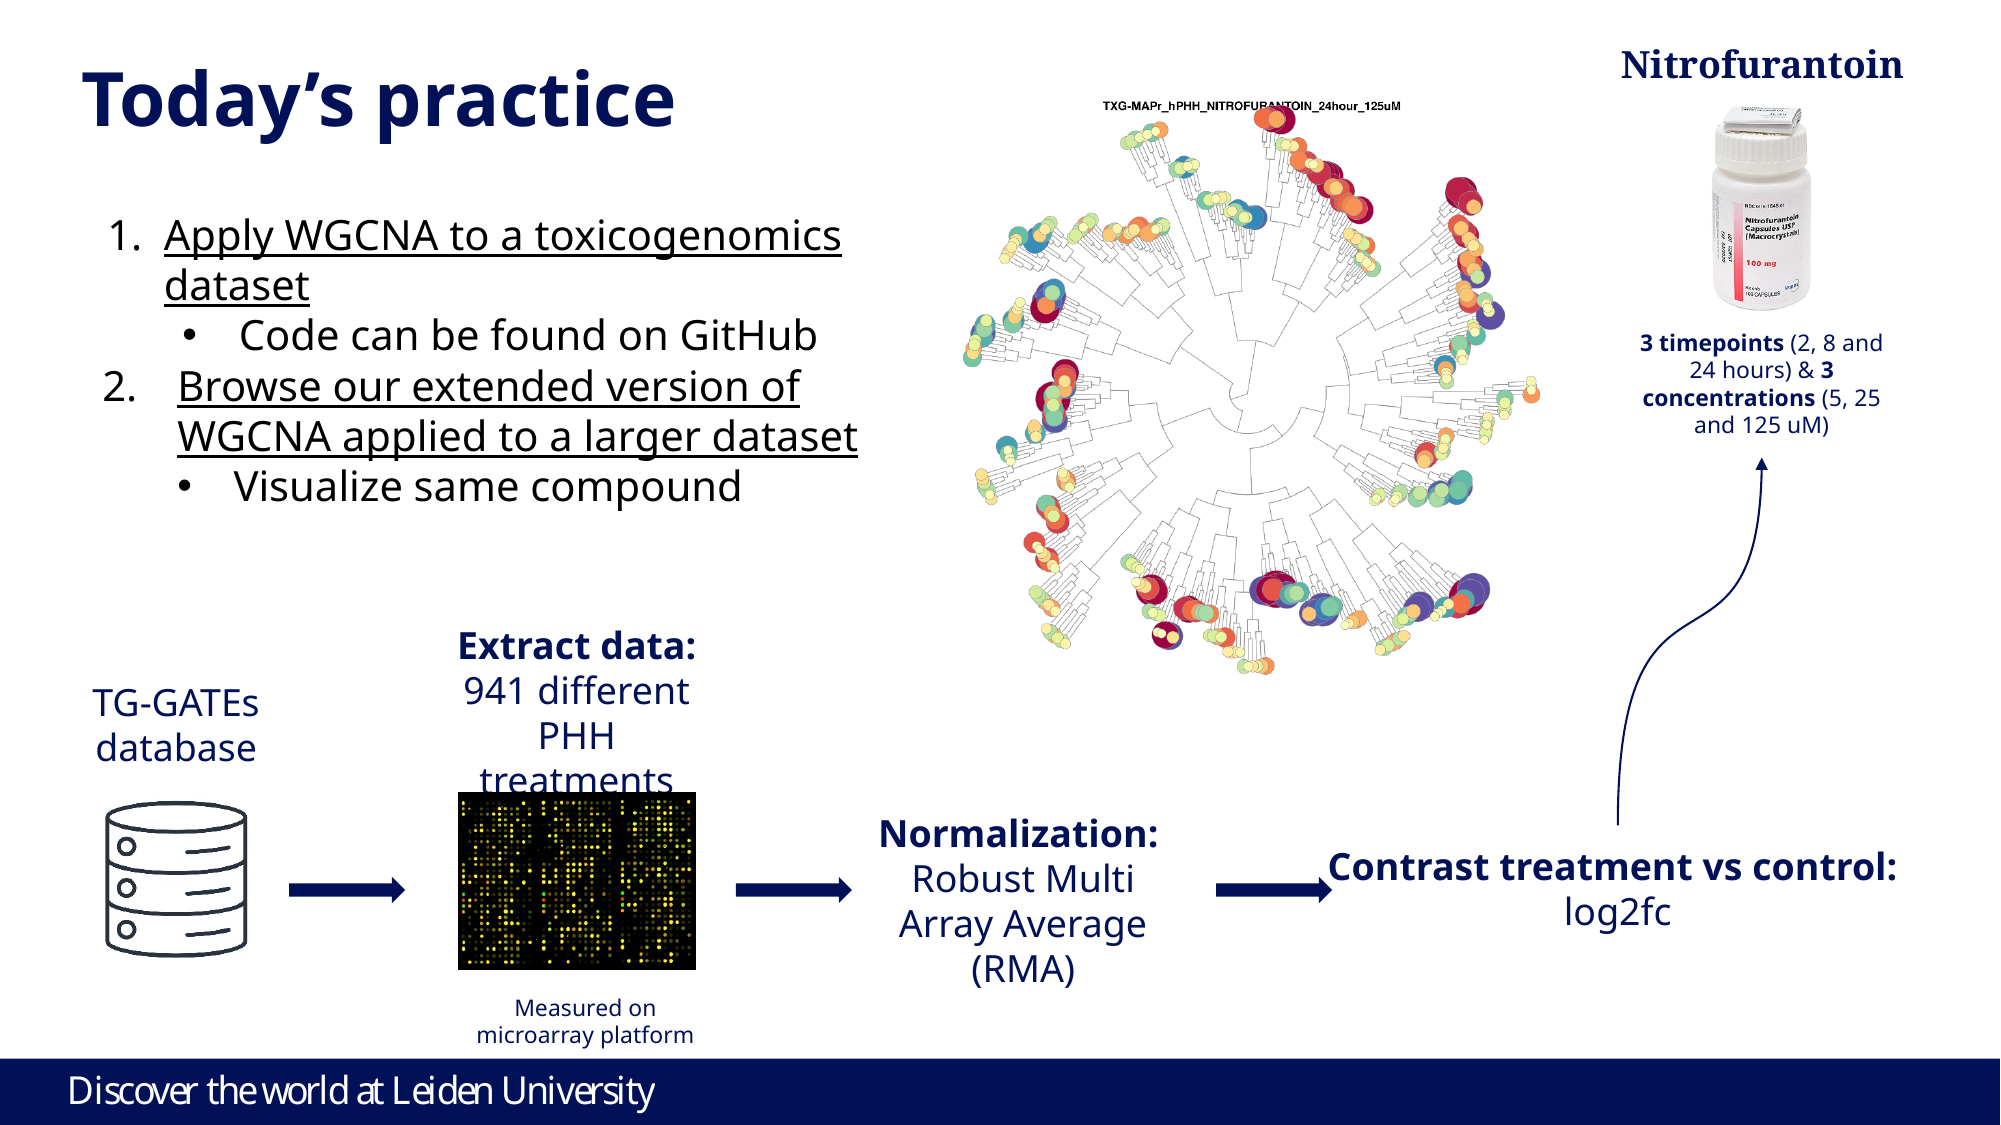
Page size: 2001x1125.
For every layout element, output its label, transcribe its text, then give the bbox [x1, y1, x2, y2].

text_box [31, 661, 321, 977]
text_box Contrast treatment vs control: log2fc [1301, 825, 1934, 869]
text_box Apply WGCNA to a toxicogenomics dataset Code can be found on GitHub [87, 189, 950, 355]
picture [957, 97, 1546, 686]
text_box Browse our extended version of WGCNA applied to a larger dataset Visualize same compound [87, 352, 886, 518]
text_box [1213, 874, 1335, 906]
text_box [423, 604, 731, 1020]
text_box [1675, 427, 2000, 488]
text_box [735, 874, 855, 906]
text_box [325, 874, 408, 906]
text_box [1505, 569, 1874, 714]
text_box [1591, 23, 1934, 355]
title Today’s practice [66, 66, 1586, 138]
text_box Normalization: Robust Multi Array Average (RMA) [852, 792, 1195, 836]
